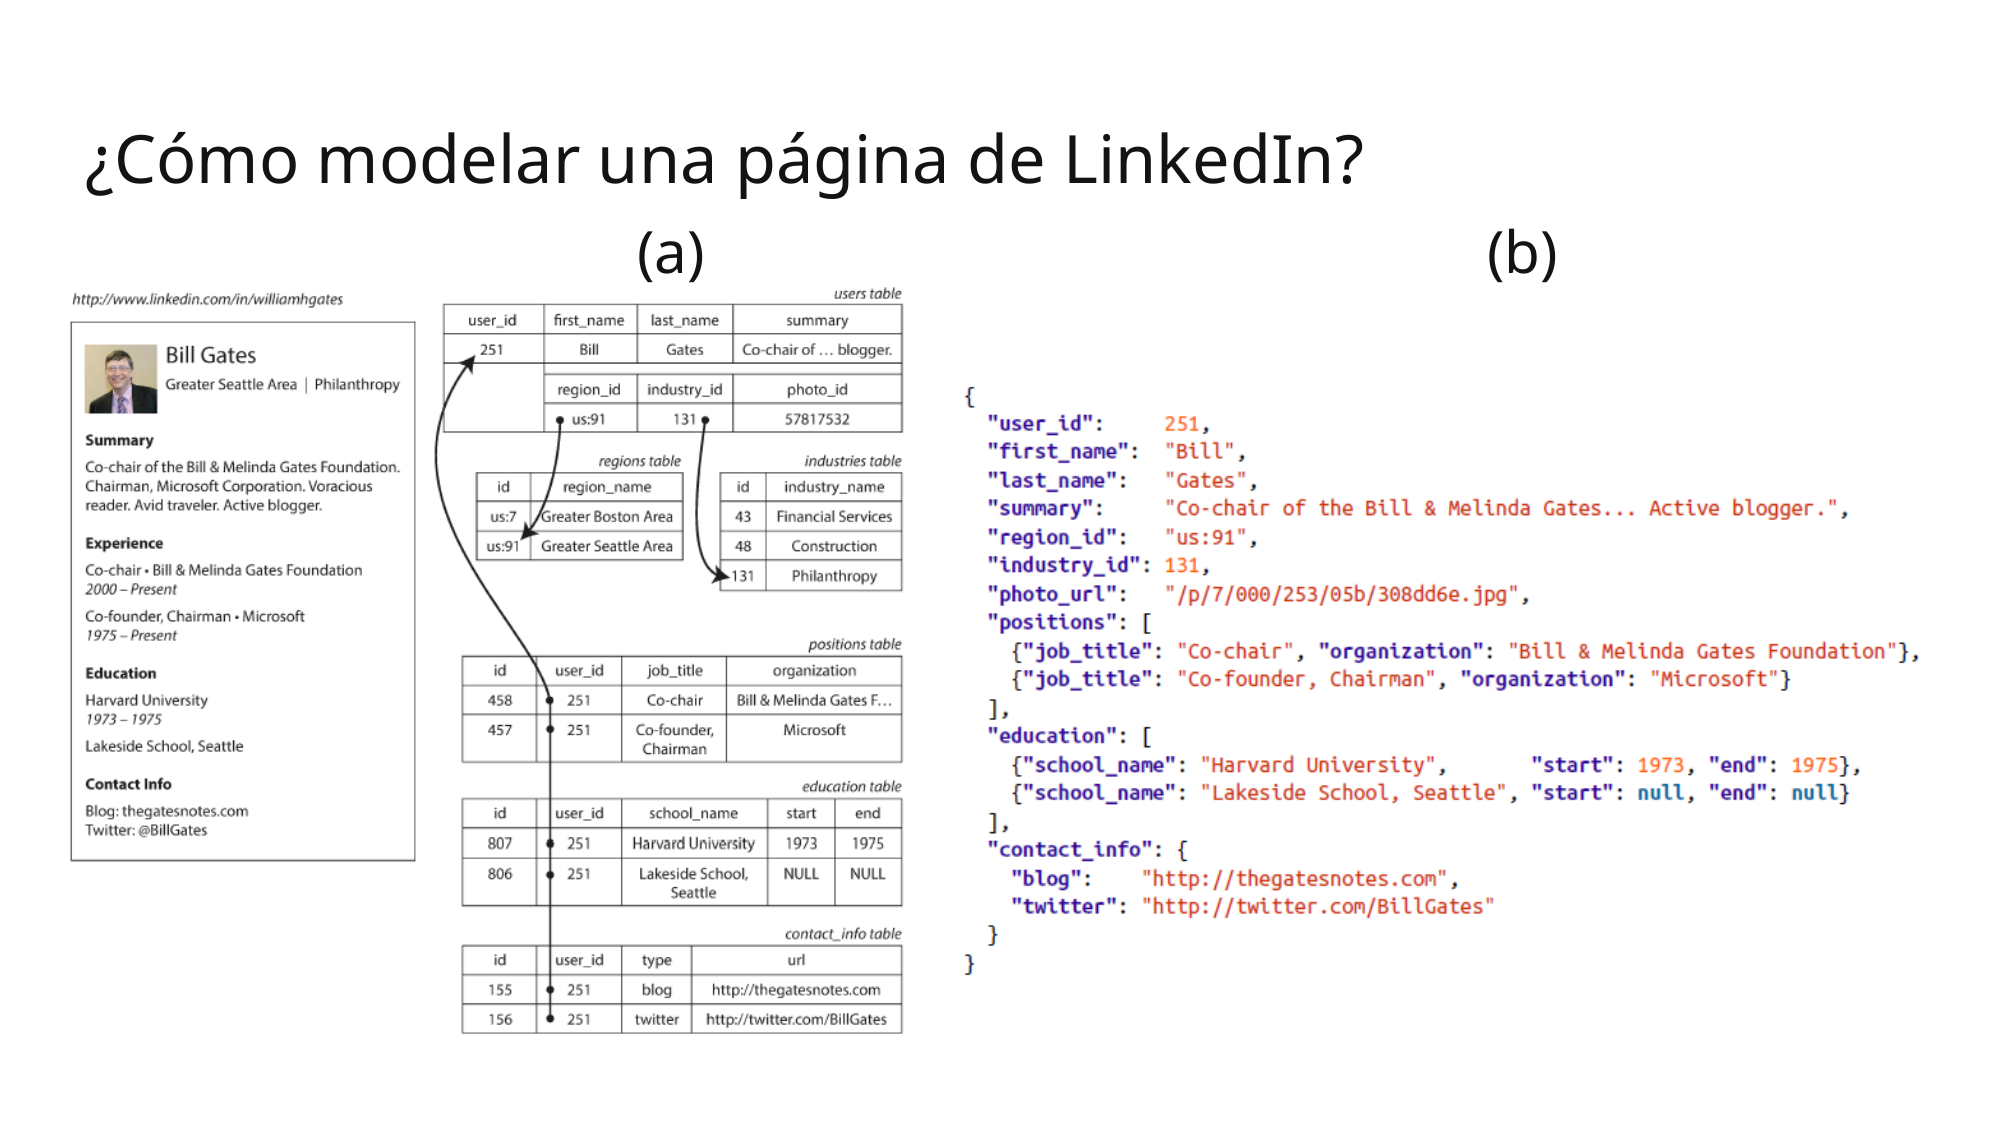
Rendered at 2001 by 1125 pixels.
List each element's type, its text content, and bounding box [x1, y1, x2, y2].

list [54, 282, 907, 1044]
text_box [944, 364, 1945, 978]
text_box (b) [1471, 207, 1573, 293]
text_box (a) [621, 207, 720, 282]
title ¿Cómo modelar una página de LinkedIn? [70, 46, 1818, 206]
